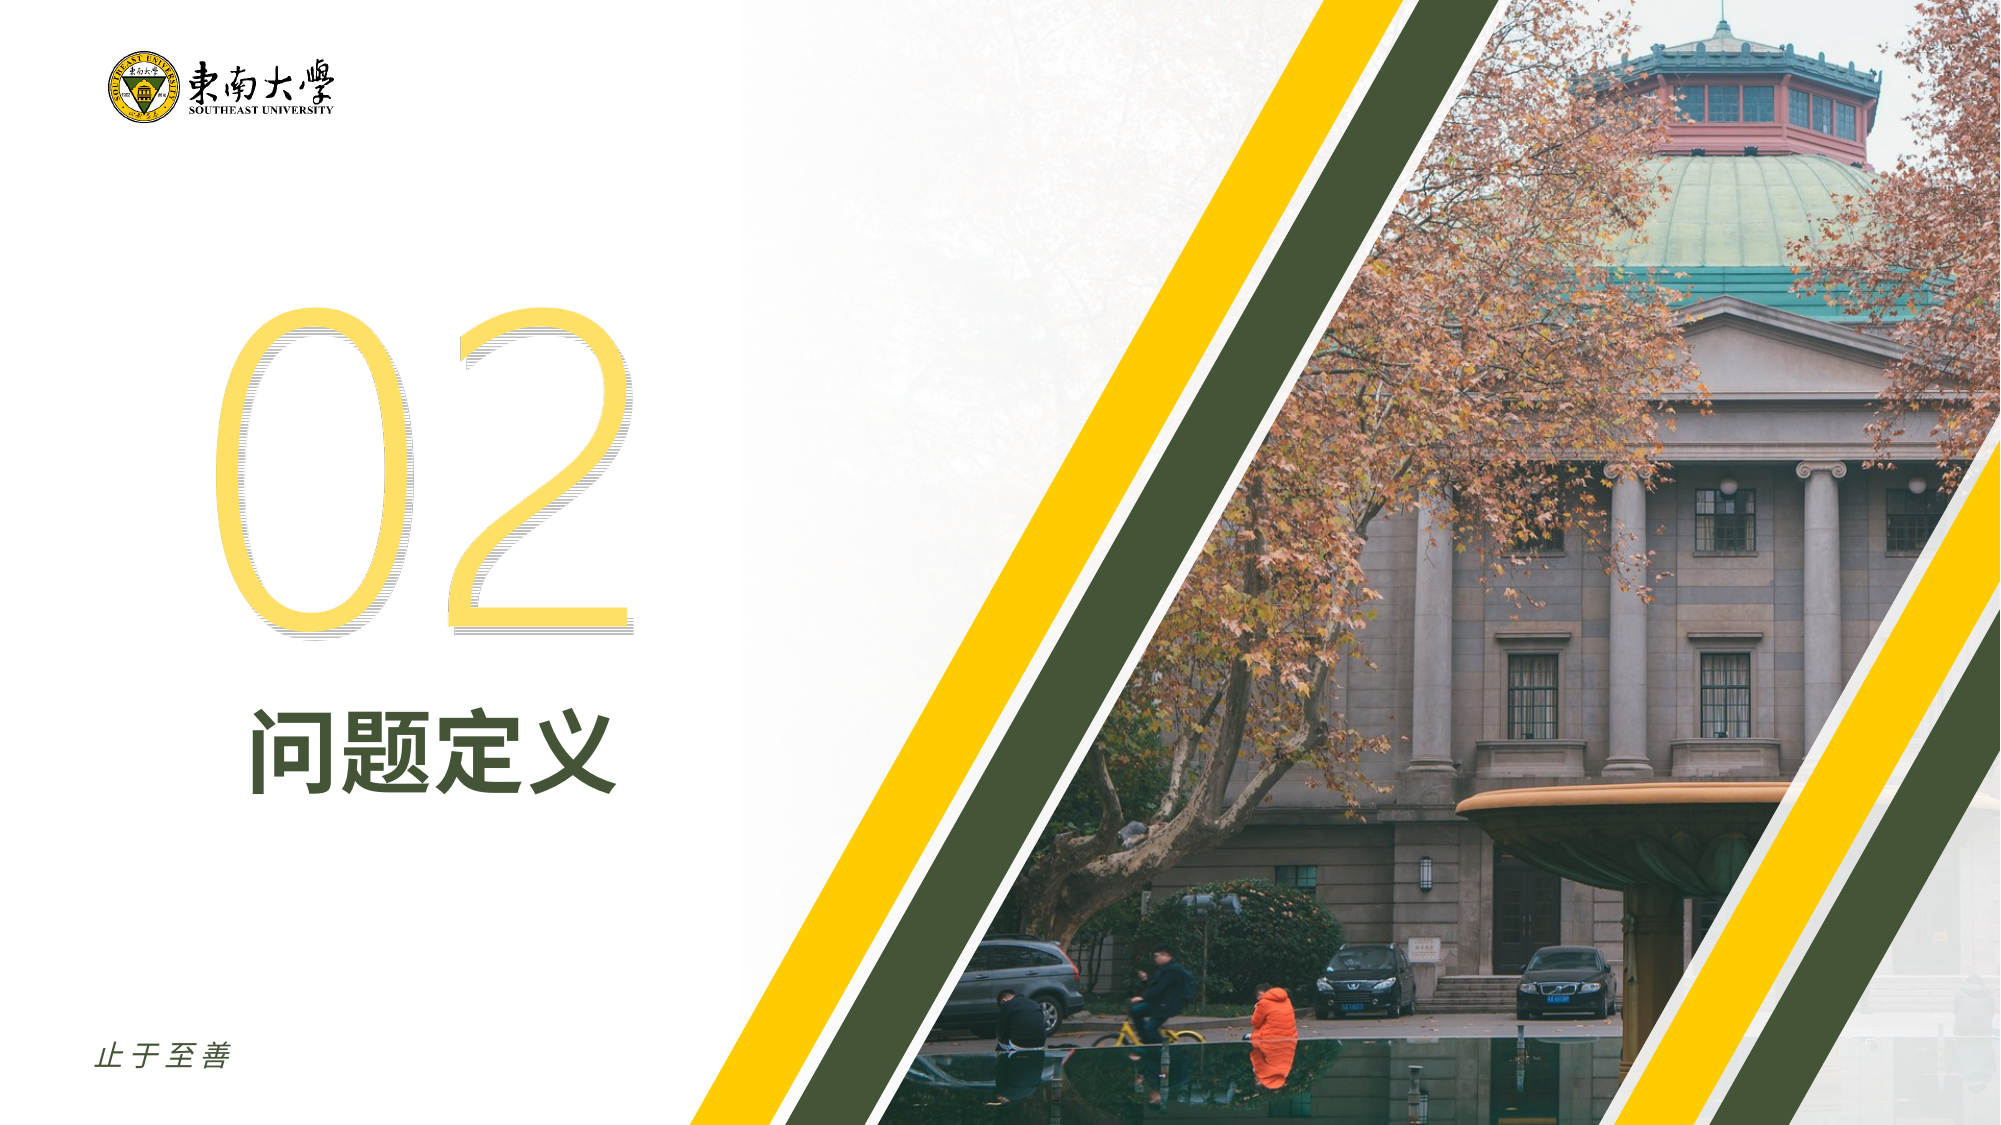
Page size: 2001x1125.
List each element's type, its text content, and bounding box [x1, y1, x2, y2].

picture [182, 220, 672, 747]
picture [877, 0, 2000, 1125]
picture [108, 51, 334, 123]
slide_number 止于至善 [93, 1025, 642, 1085]
list 问题定义 [0, 687, 881, 807]
